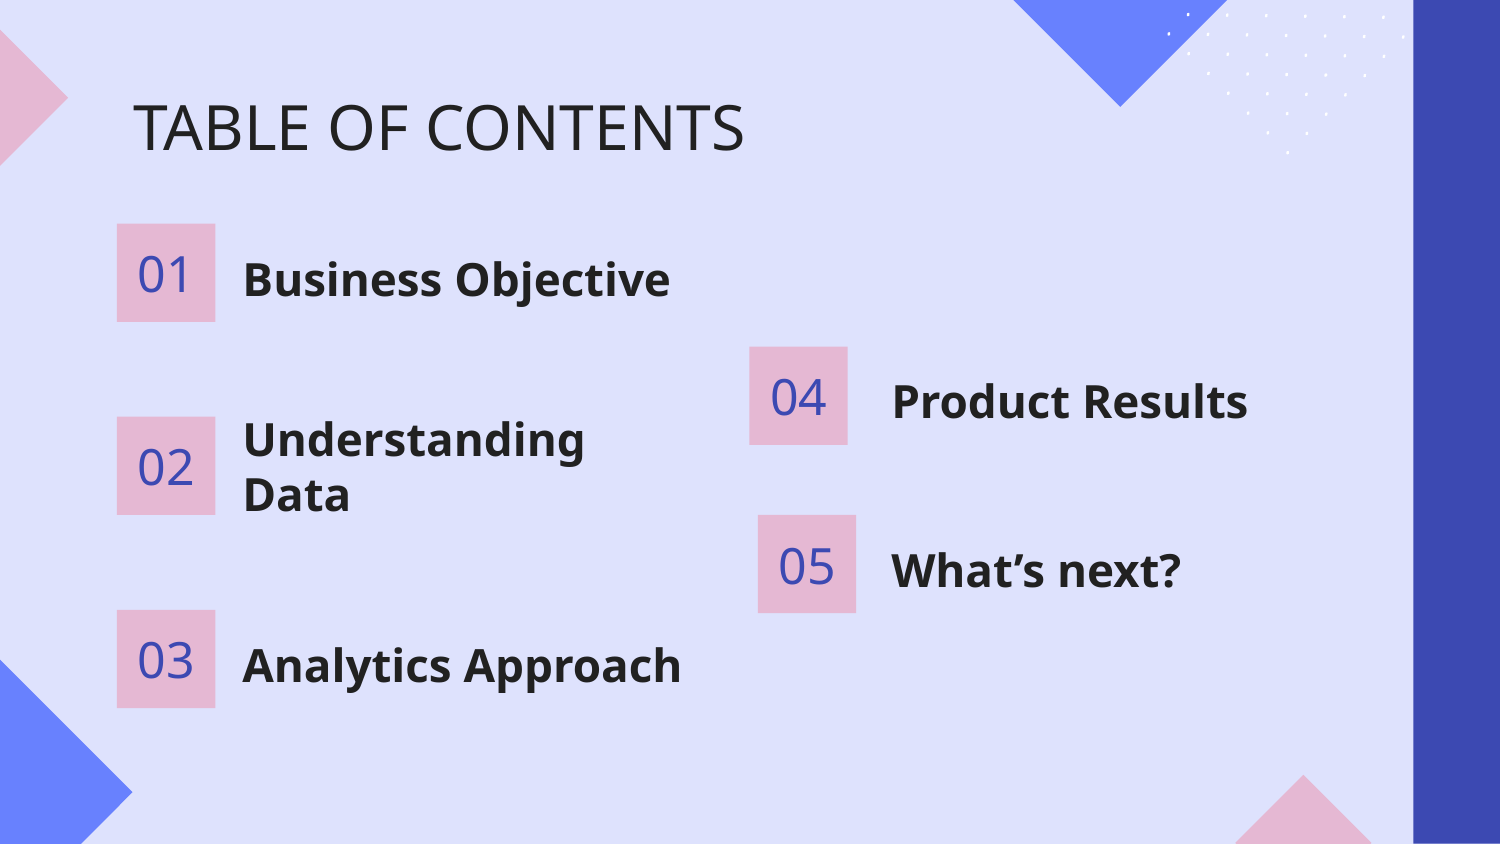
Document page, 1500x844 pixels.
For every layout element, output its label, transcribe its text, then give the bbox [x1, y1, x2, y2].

subtitle Analytics Approach [227, 610, 822, 707]
title 01 [116, 223, 216, 322]
subtitle Product Results [876, 346, 1367, 443]
subtitle Business Objective [227, 224, 718, 321]
title 02 [116, 416, 216, 515]
title 04 [749, 346, 848, 445]
title 03 [116, 609, 216, 709]
title 05 [757, 514, 857, 614]
subtitle Understanding Data [227, 439, 718, 536]
subtitle What’s next? [876, 516, 1367, 613]
title TABLE OF CONTENTS [118, 72, 1382, 182]
